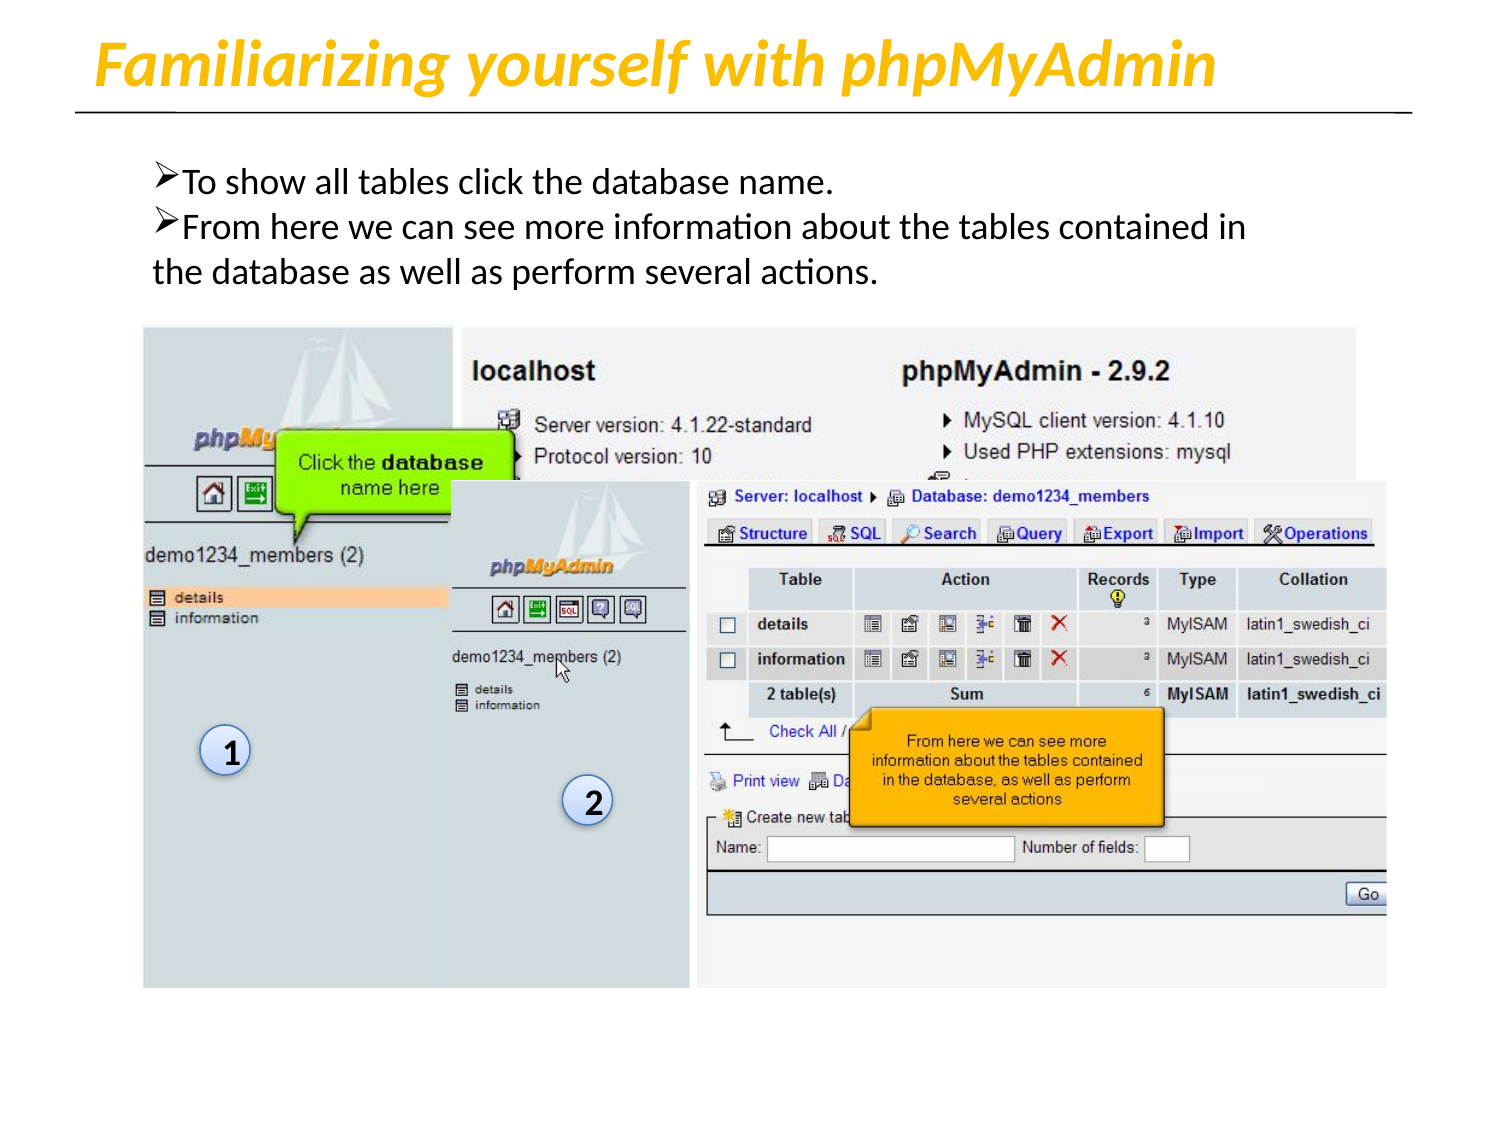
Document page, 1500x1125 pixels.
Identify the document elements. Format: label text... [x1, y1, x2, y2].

picture [141, 323, 1388, 988]
text_box To show all tables click the database name. From here we can see more information about the tables contained in the database as well as perform several actions. [137, 149, 1313, 300]
text_box Familiarizing yourself with phpMyAdmin [79, 12, 1235, 108]
